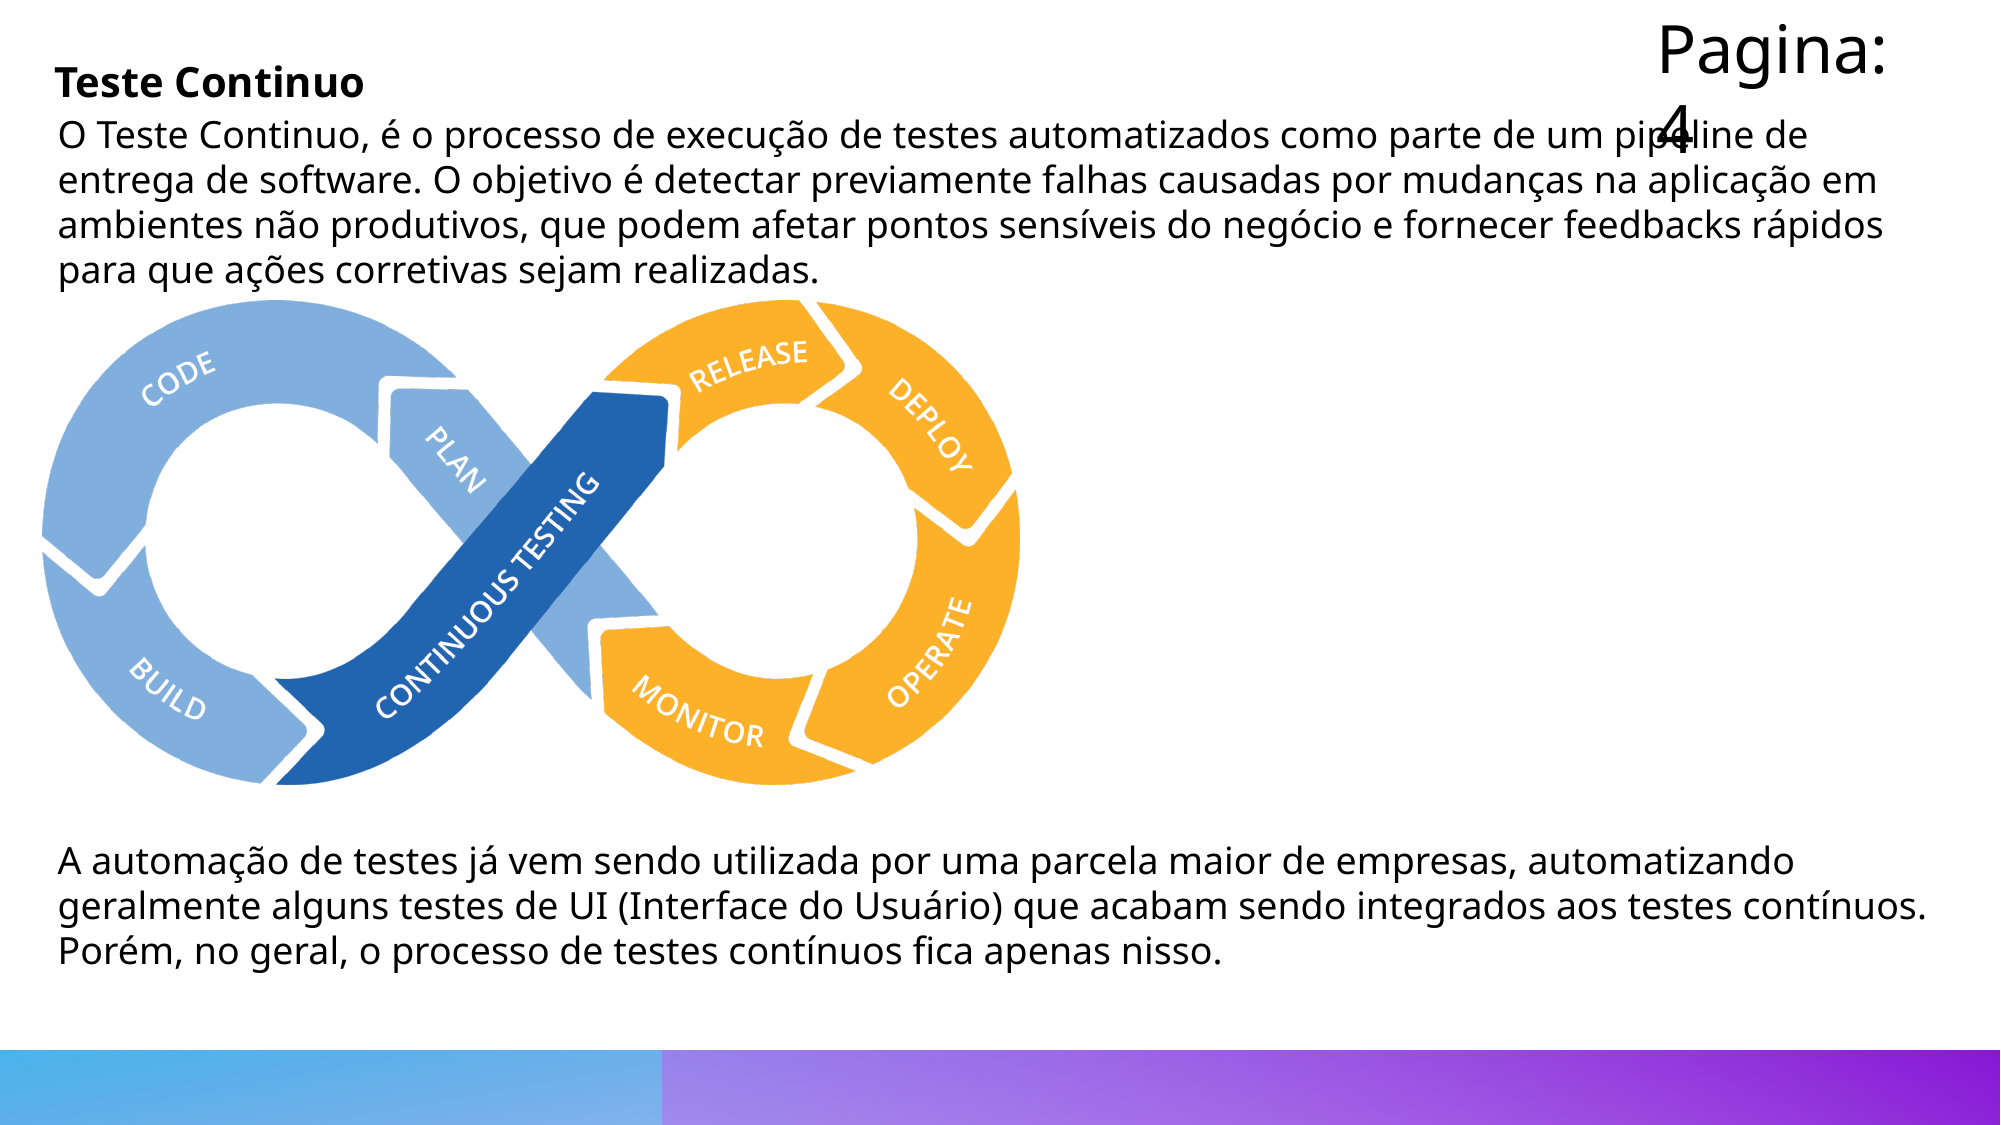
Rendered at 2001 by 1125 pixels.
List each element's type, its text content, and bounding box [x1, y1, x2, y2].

text_box Teste Continuo [39, 47, 381, 113]
text_box O Teste Continuo, é o processo de execução de testes automatizados como parte de um pipeline de entrega de software. O objetivo é detectar previamente falhas causadas por mudanças na aplicação em ambientes não produtivos, que podem afetar pontos sensíveis do negócio e fornecer feedbacks rápidos para que ações corretivas sejam realizadas. [42, 103, 1958, 299]
text_box A automação de testes já vem sendo utilizada por uma parcela maior de empresas, automatizando geralmente alguns testes de UI (Interface do Usuário) que acabam sendo integrados aos testes contínuos. Porém, no geral, o processo de testes contínuos fica apenas nisso. [42, 829, 1958, 980]
text_box Pagina: 4 [1641, 0, 1958, 103]
picture [42, 300, 1020, 785]
